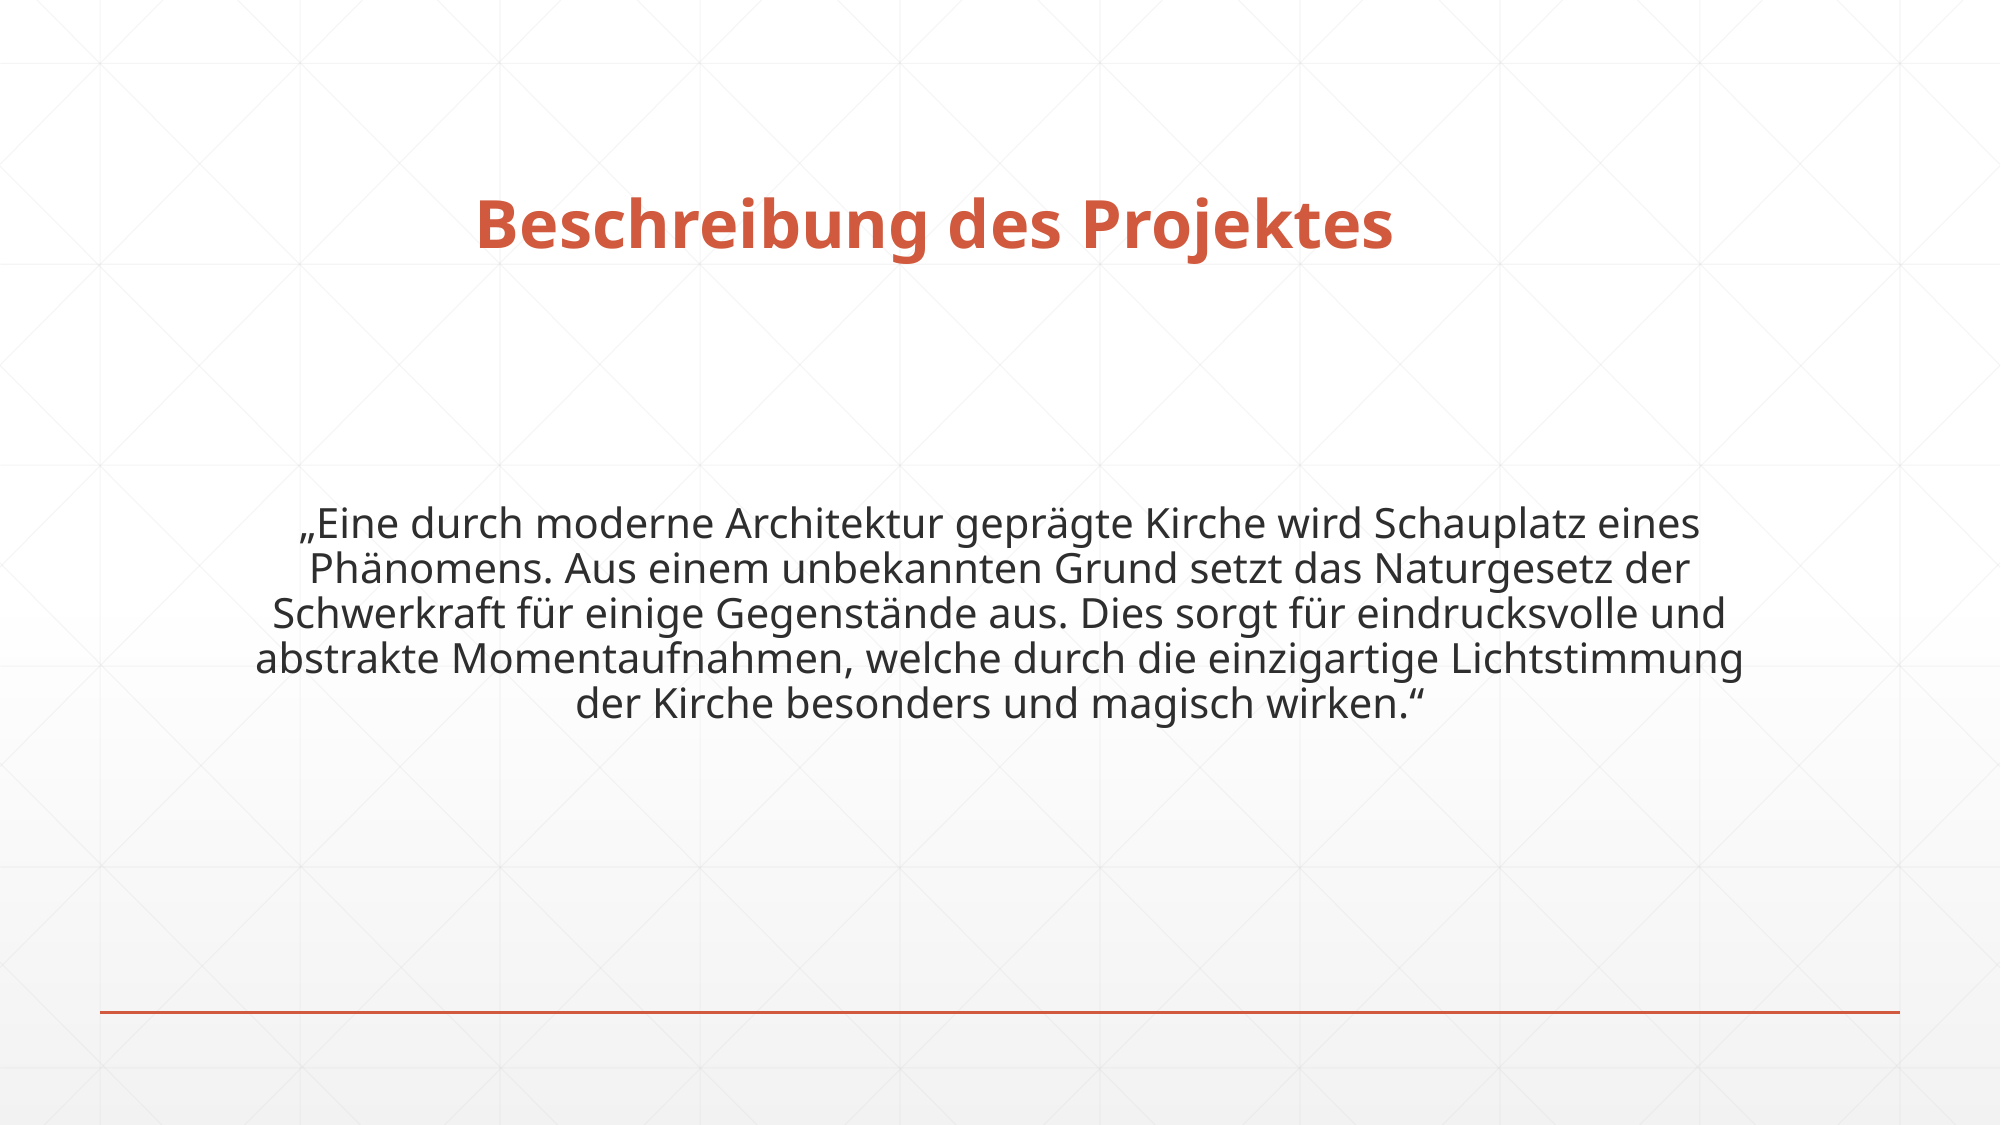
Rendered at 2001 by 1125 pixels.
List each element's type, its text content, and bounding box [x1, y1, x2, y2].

list „Eine durch moderne Architektur geprägte Kirche wird Schauplatz eines Phänomens. Aus einem unbekannten Grund setzt das Naturgesetz der Schwerkraft für einige Gegenstände aus. Dies sorgt für eindrucksvolle und abstrakte Momentaufnahmen, welche durch die einzigartige Lichtstimmung der Kirche besonders und magisch wirken.“ [212, 324, 1788, 950]
title Beschreibung des Projektes [212, 82, 1788, 271]
